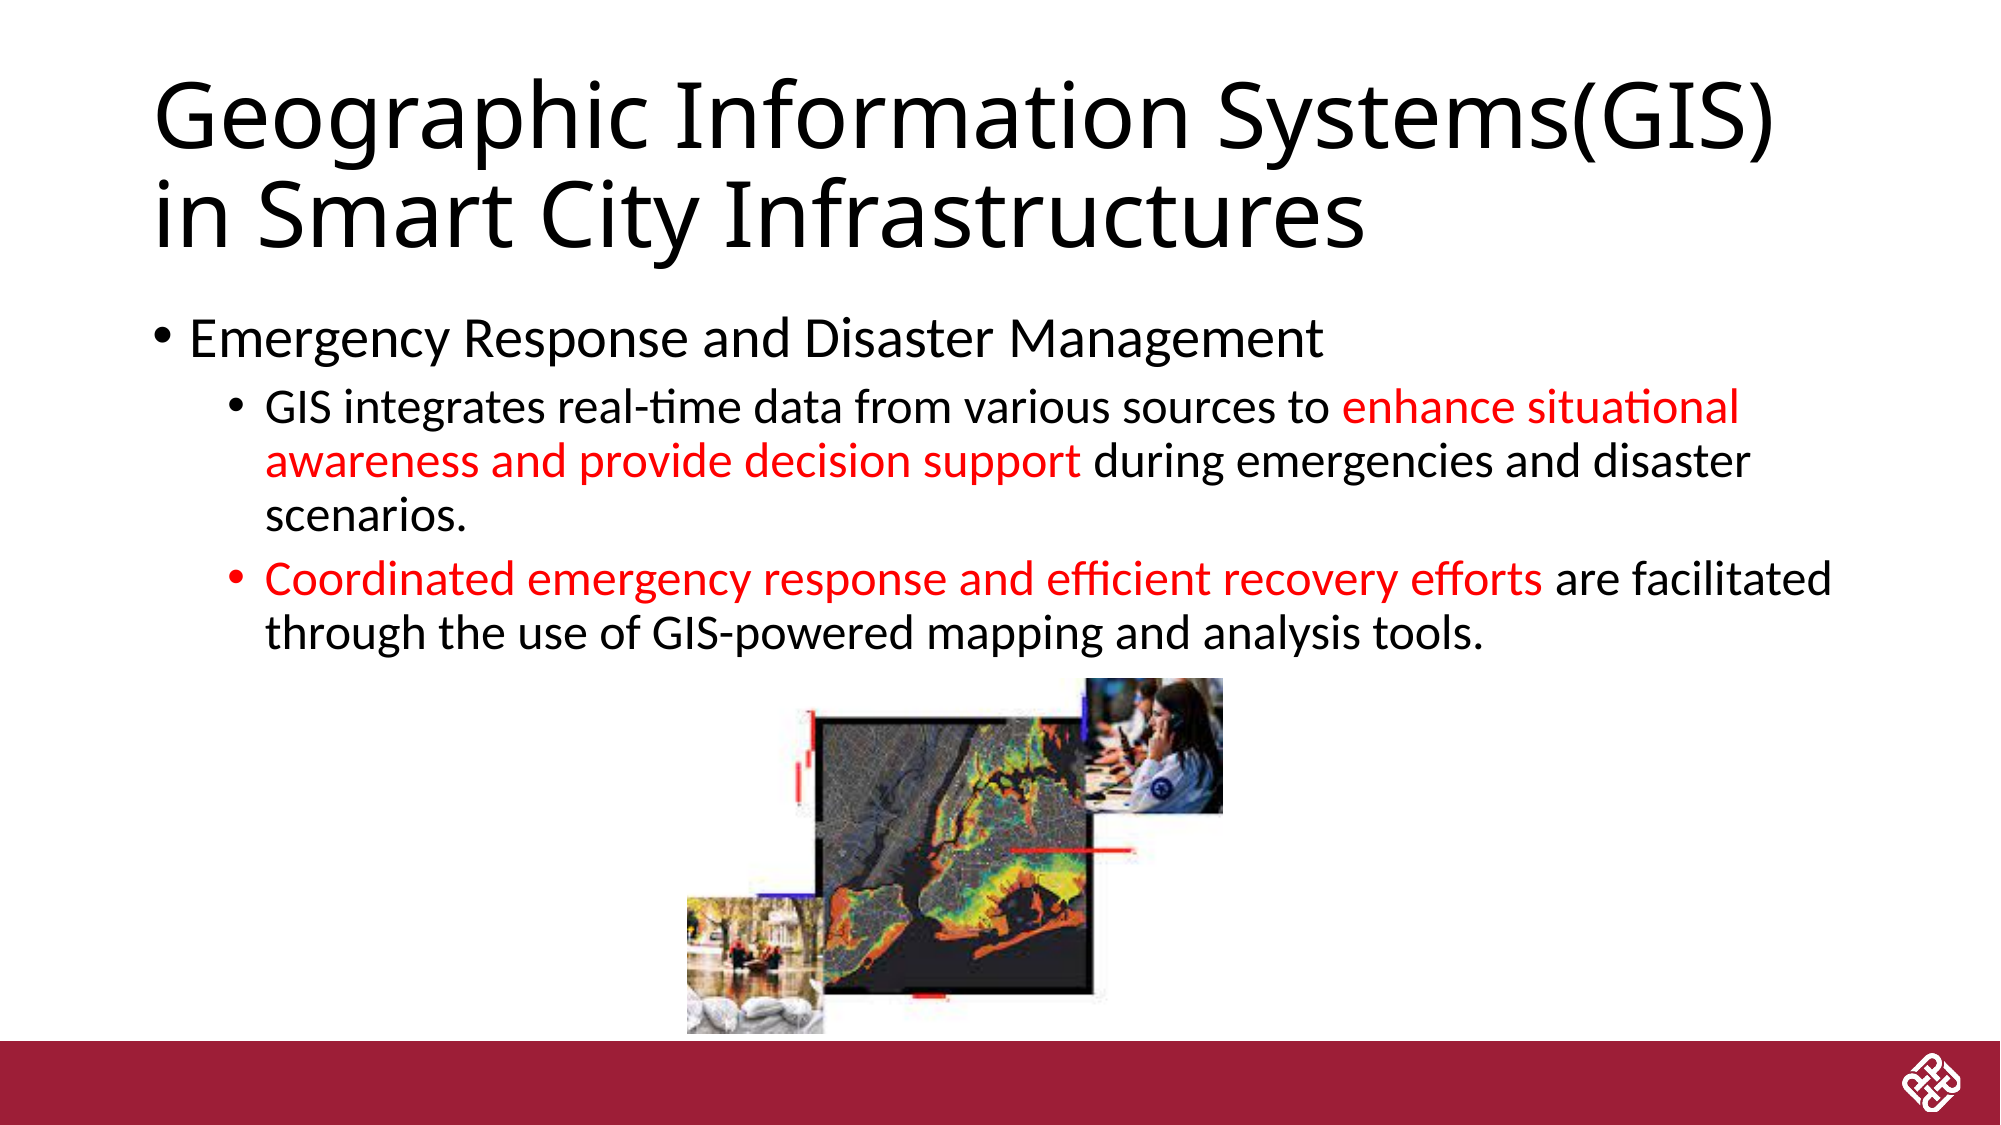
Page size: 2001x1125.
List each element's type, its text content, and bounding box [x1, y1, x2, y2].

picture [687, 678, 1223, 1034]
list Emergency Response and Disaster Management GIS integrates real-time data from various sources to enhance situational awareness and provide decision support during emergencies and disaster scenarios. Coordinated emergency response and efficient recovery efforts are facilitated through the use of GIS-powered mapping and analysis tools. [137, 299, 1863, 1014]
picture [0, 1041, 2000, 1125]
title Geographic Information Systems(GIS) in Smart City Infrastructures [137, 59, 1863, 278]
